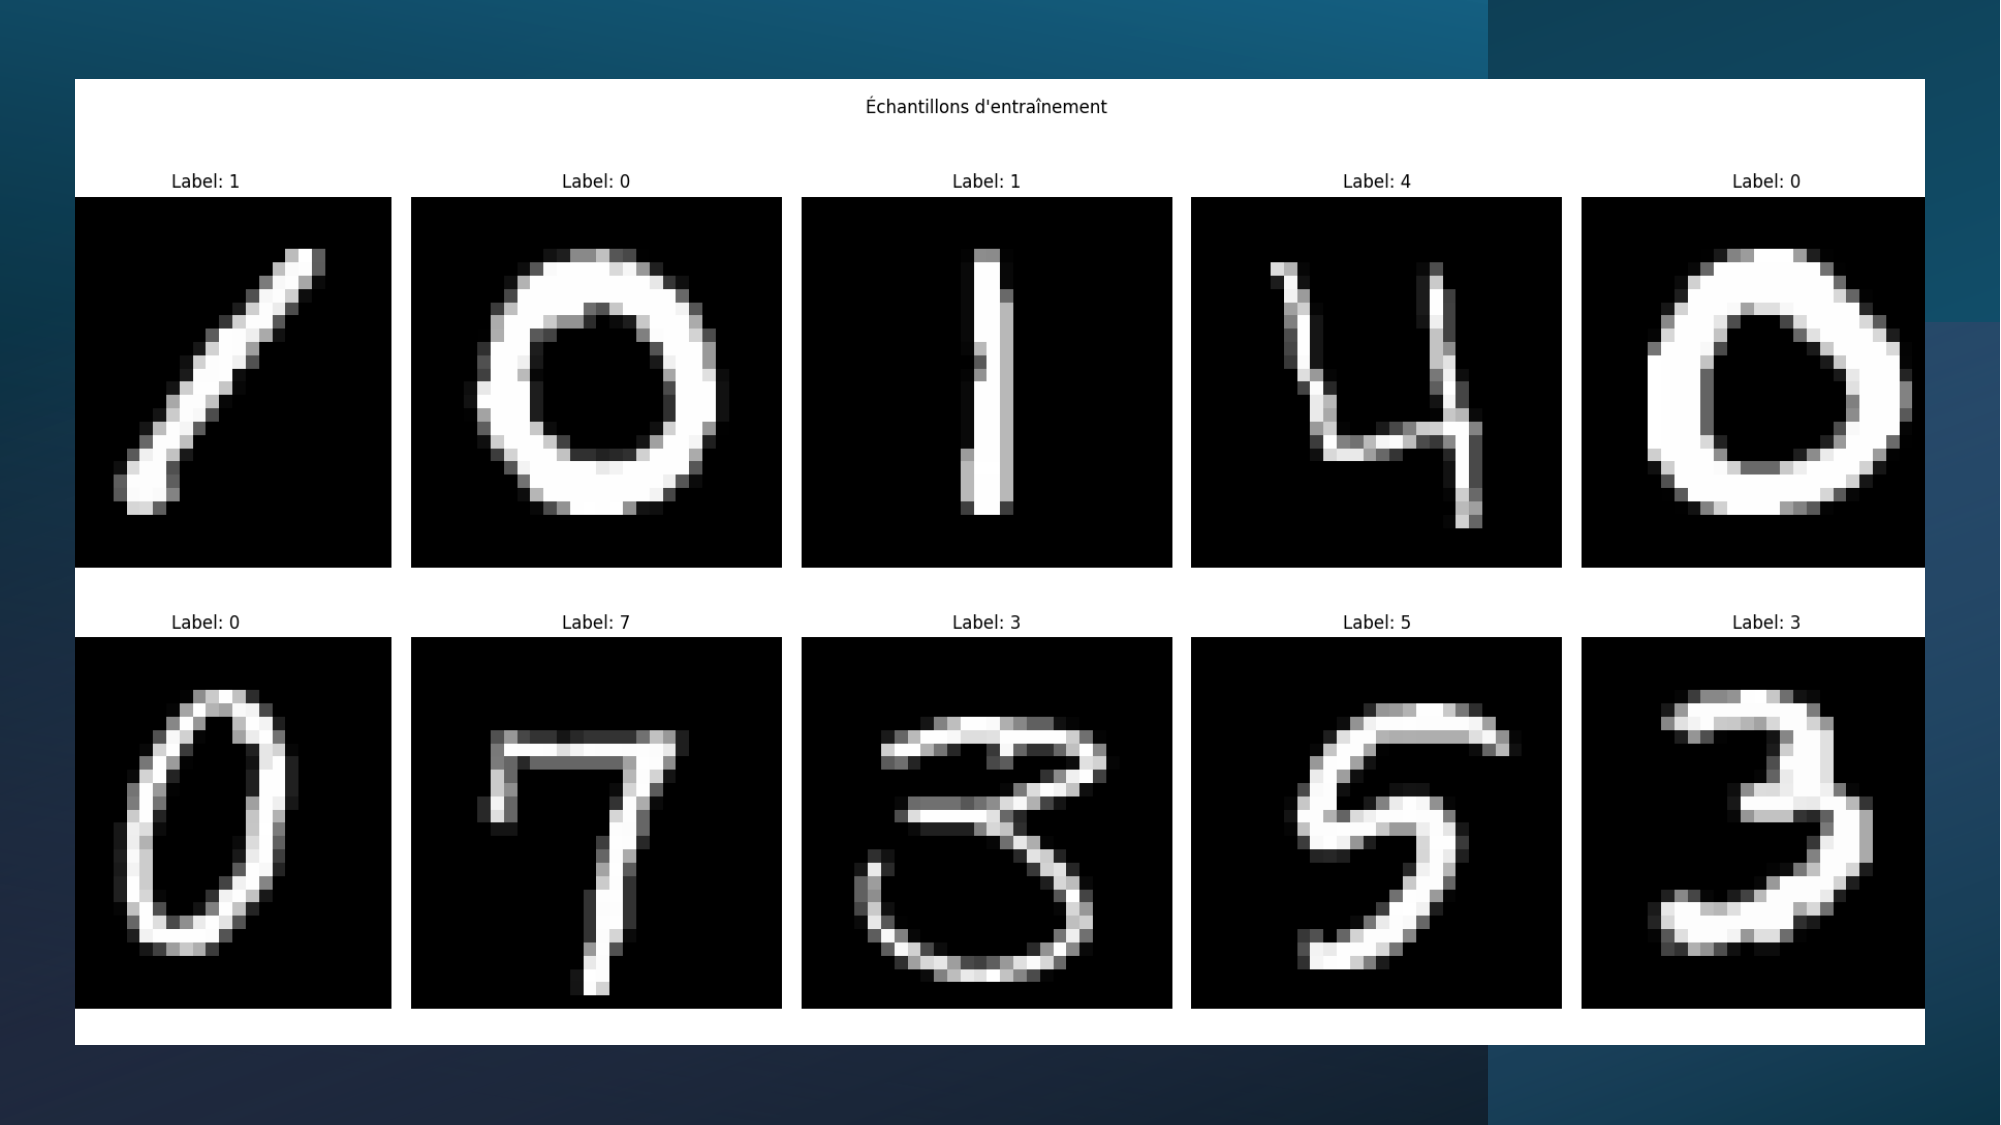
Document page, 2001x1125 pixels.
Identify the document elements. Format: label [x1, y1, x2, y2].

text_box [0, 321, 2000, 1125]
text_box [1489, 0, 2000, 321]
text_box [0, 0, 1489, 321]
list [74, 79, 1926, 1046]
